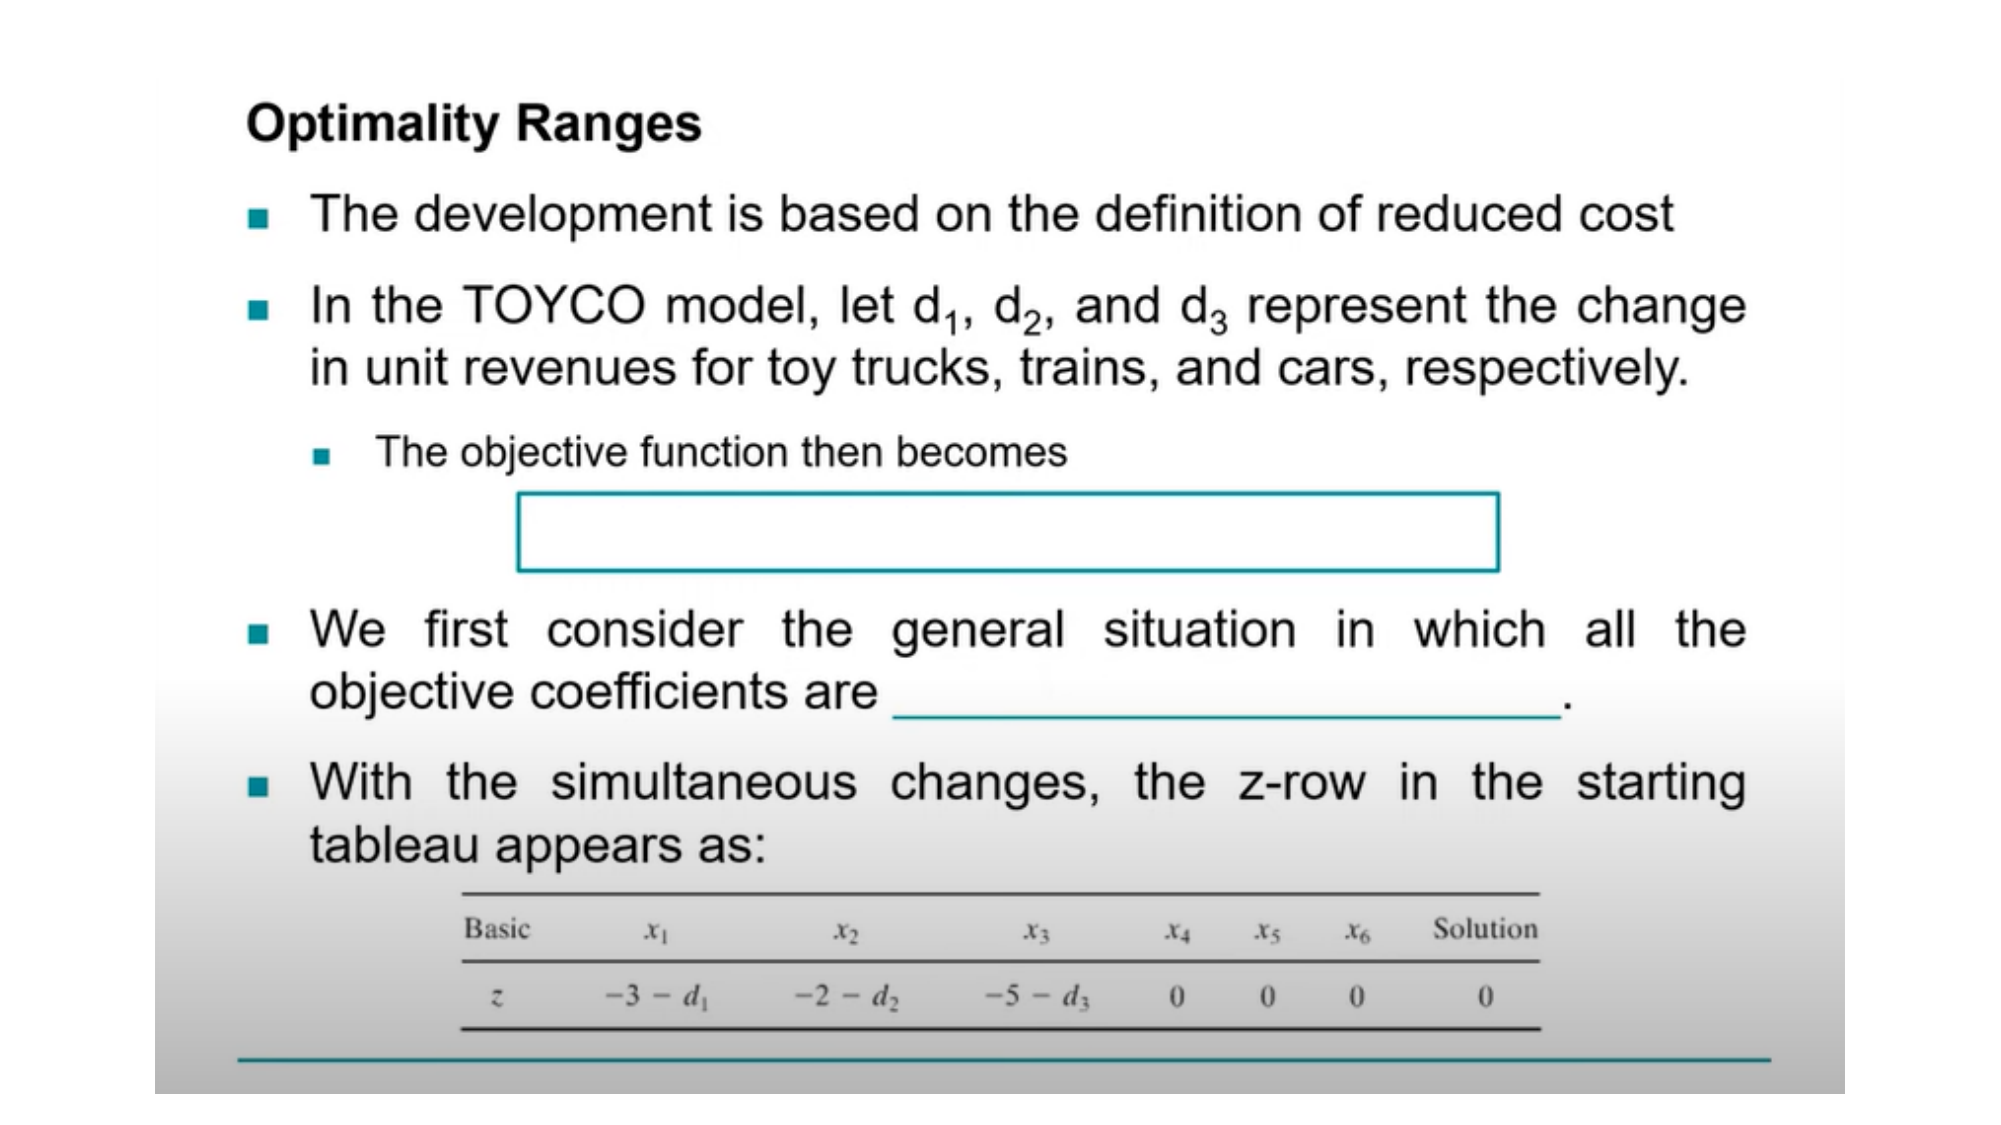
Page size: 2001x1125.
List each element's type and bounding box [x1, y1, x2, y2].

picture [155, 78, 1845, 1094]
